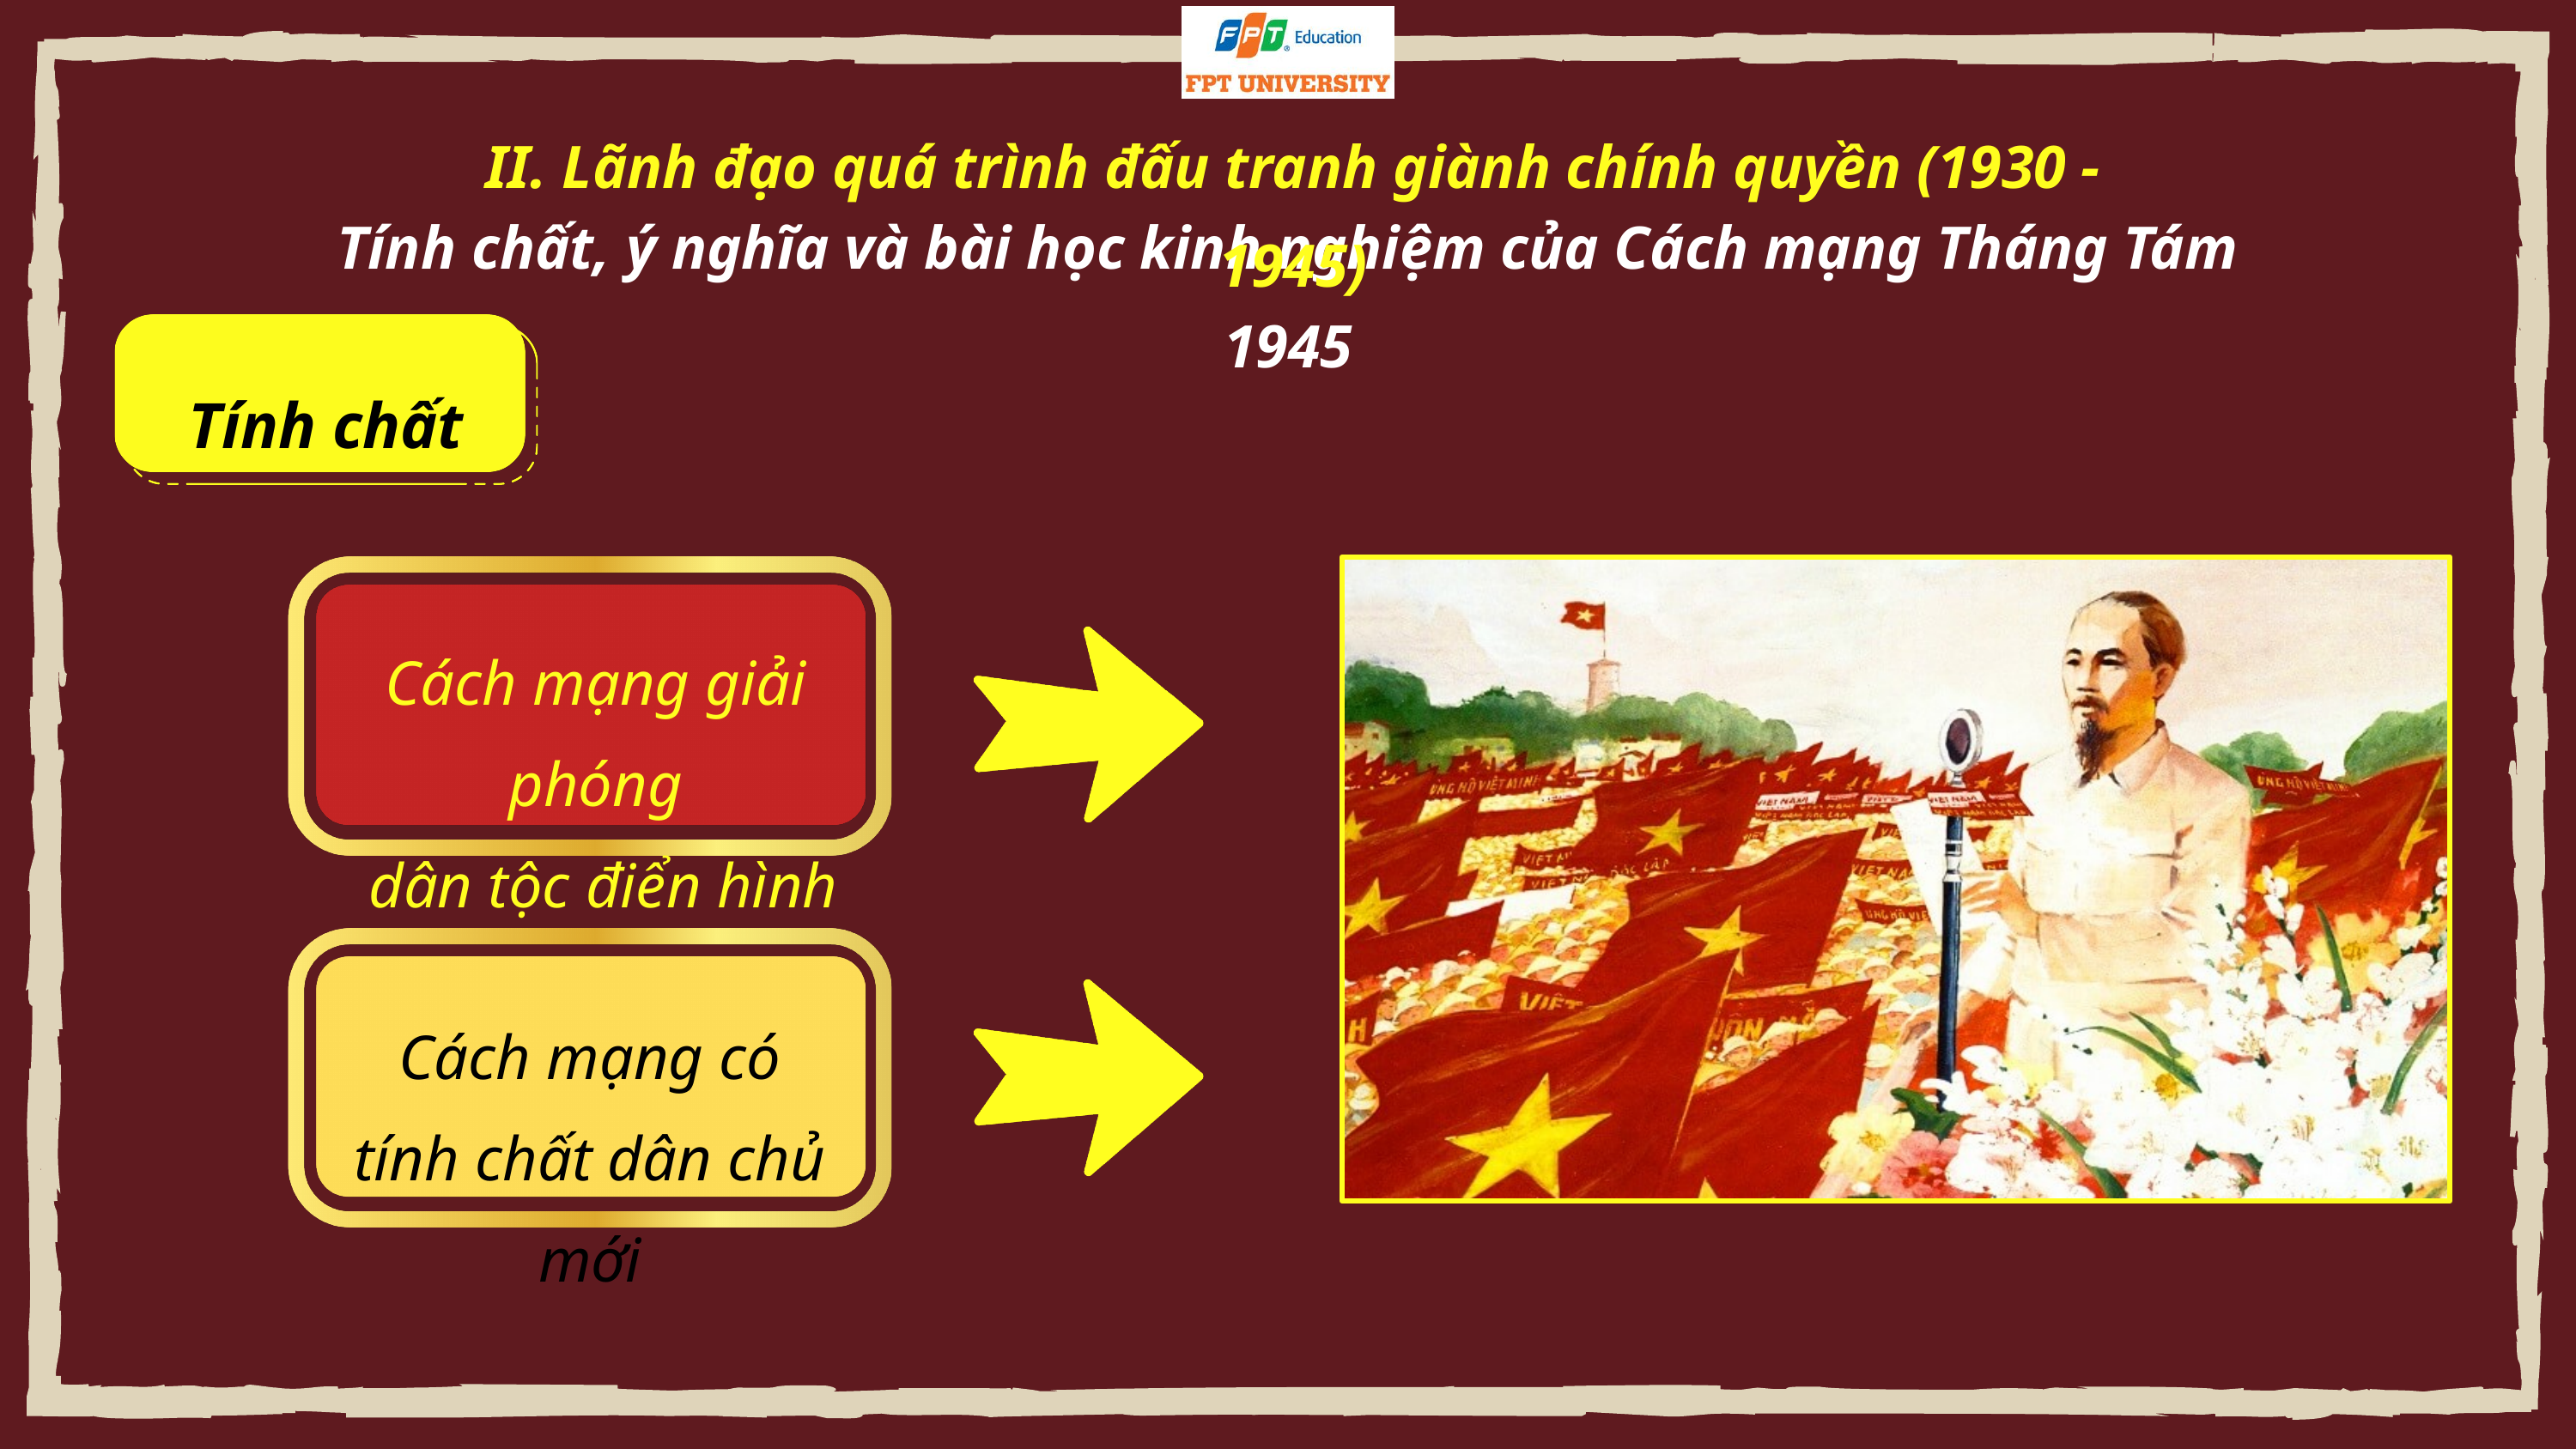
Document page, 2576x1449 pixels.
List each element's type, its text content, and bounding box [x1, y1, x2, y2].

text_box [973, 978, 1204, 1177]
text_box II. Lãnh đạo quá trình đấu tranh giành chính quyền (1930 - 1945) [450, 101, 2136, 299]
text_box [288, 928, 892, 1228]
text_box [1182, 6, 1394, 99]
text_box [1341, 556, 2451, 1202]
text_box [98, 314, 555, 486]
text_box [973, 625, 1204, 824]
text_box Cách mạng giải phóng dân tộc điển hình [332, 615, 859, 920]
text_box [288, 556, 892, 856]
text_box Cách mạng có tính chất dân chủ mới [339, 989, 841, 1294]
text_box Tính chất, ý nghĩa và bài học kinh nghiệm của Cách mạng Tháng Tám 1945 [325, 182, 2250, 380]
text_box [26, 28, 2550, 1420]
